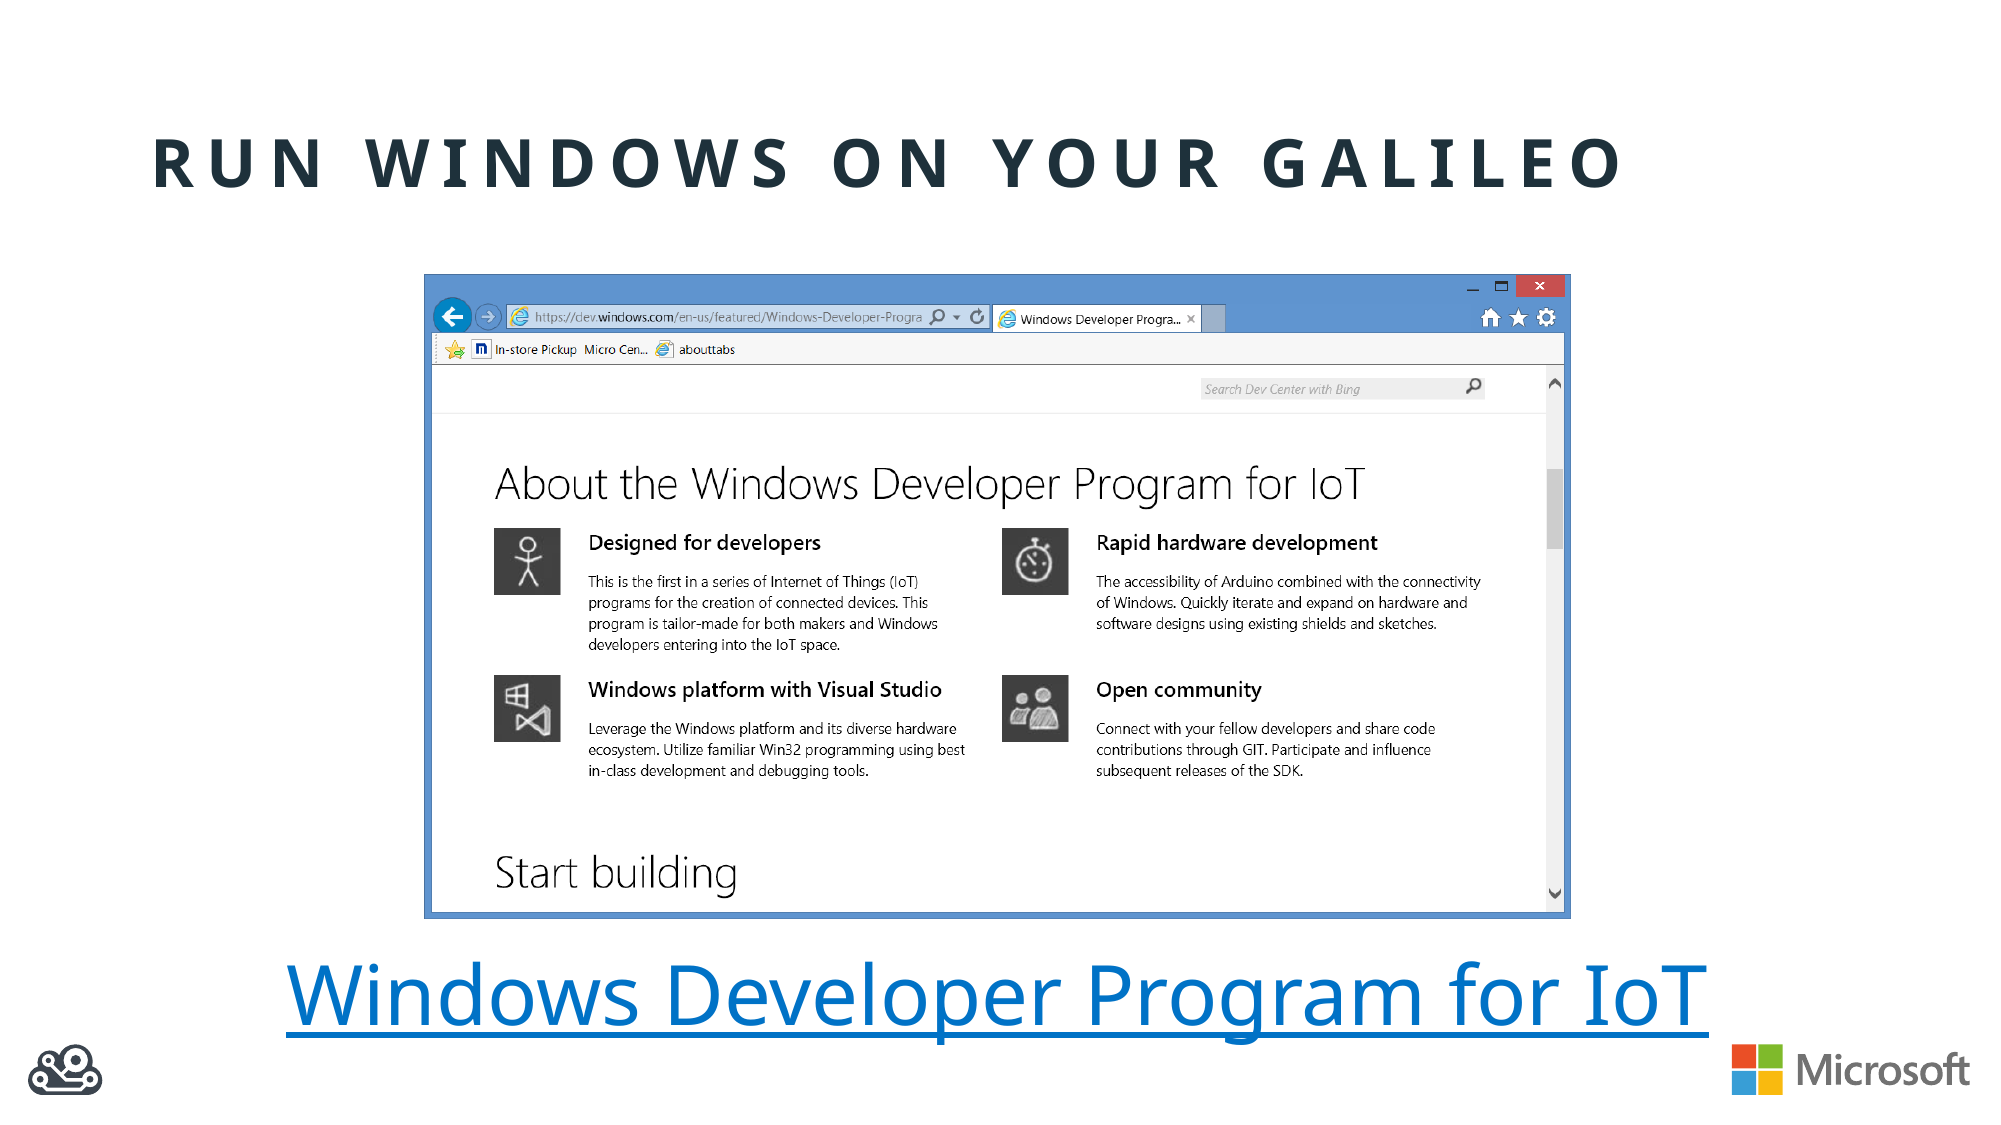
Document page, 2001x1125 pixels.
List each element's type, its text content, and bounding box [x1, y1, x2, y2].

picture [424, 274, 1571, 920]
text_box Windows Developer Program for IoT [271, 934, 1724, 1063]
title Run windows on YOUR Galileo [135, 57, 1860, 275]
